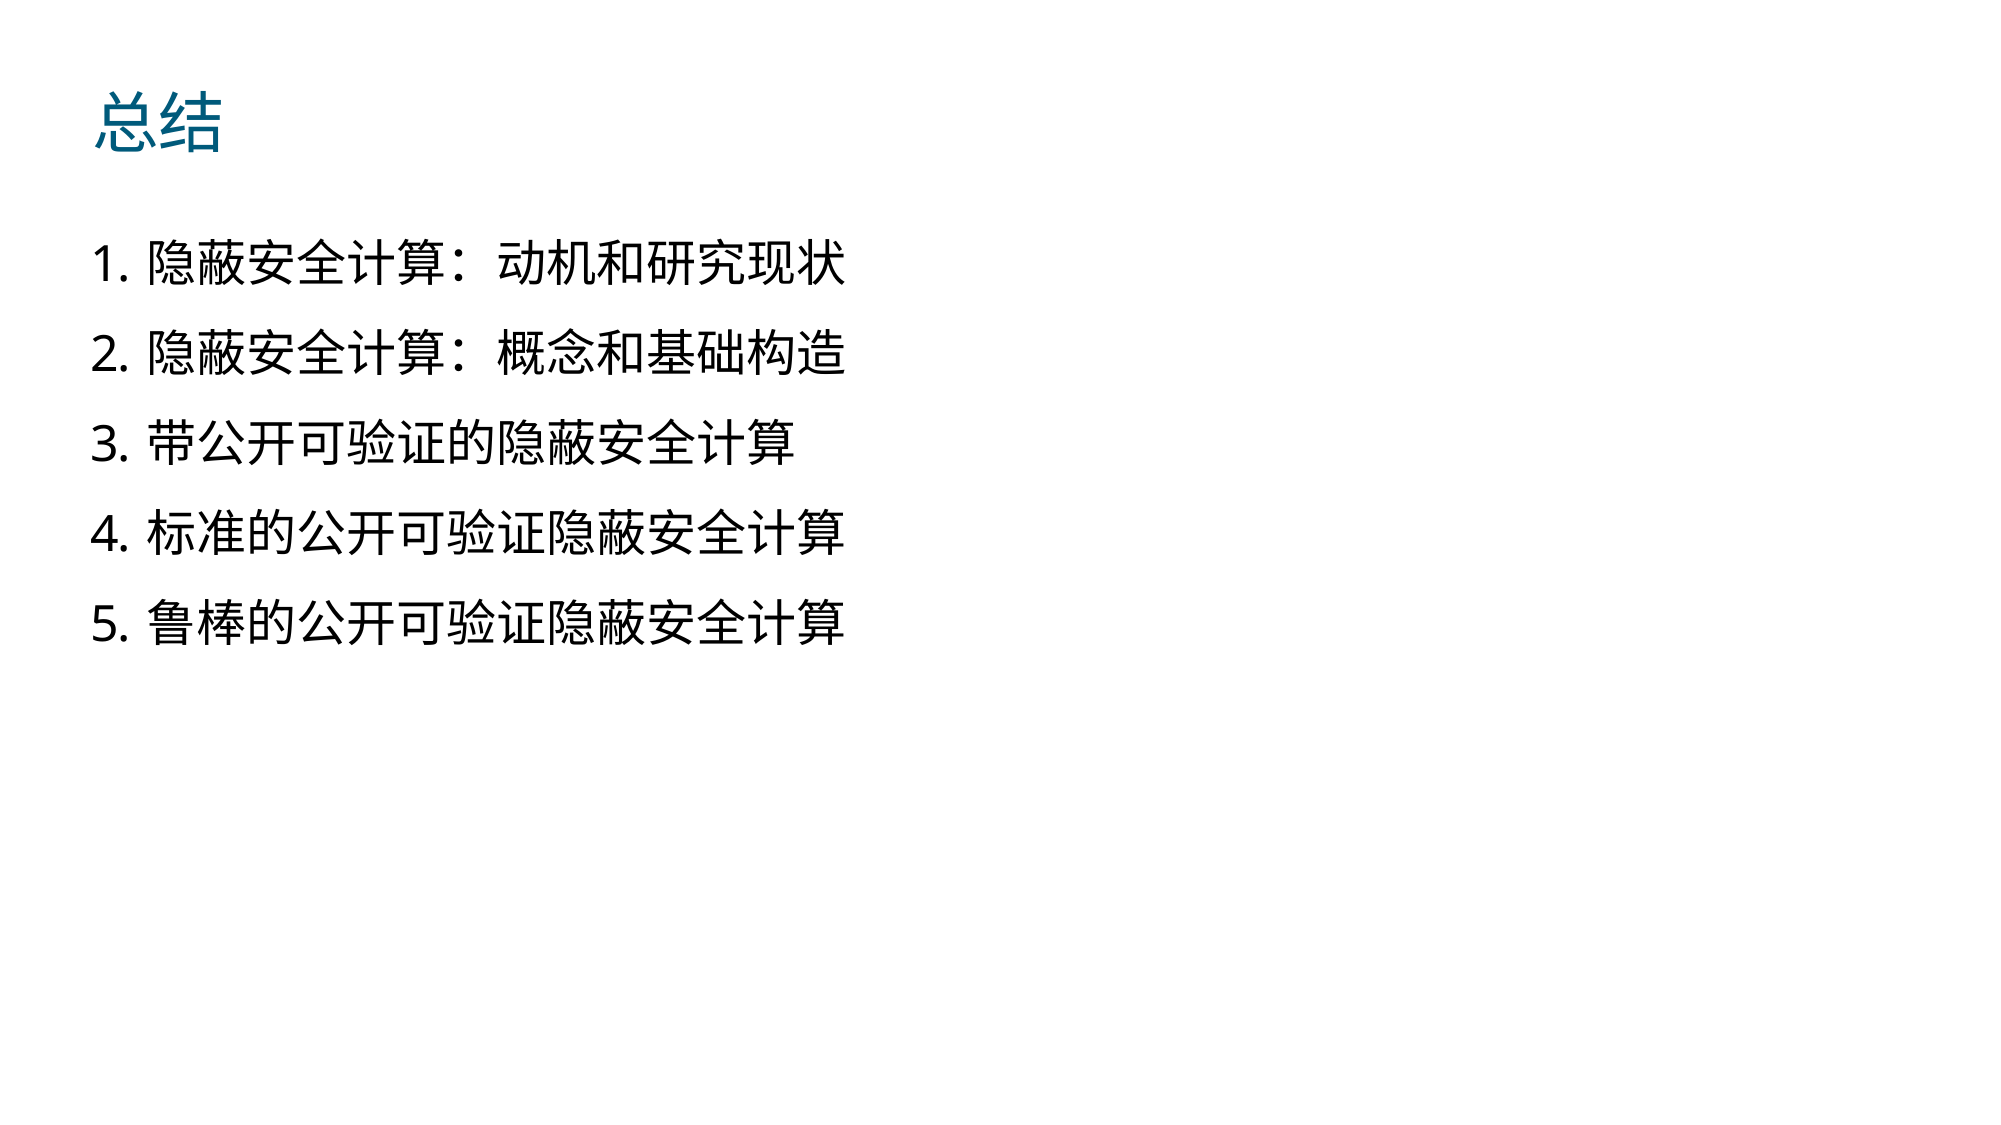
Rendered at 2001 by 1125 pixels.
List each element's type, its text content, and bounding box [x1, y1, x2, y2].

text_box 隐蔽安全计算：动机和研究现状 隐蔽安全计算：概念和基础构造 带公开可验证的隐蔽安全计算 标准的公开可验证隐蔽安全计算 鲁棒的公开可验证隐蔽安全计算 [75, 194, 904, 660]
text_box 总结 [77, 73, 241, 169]
